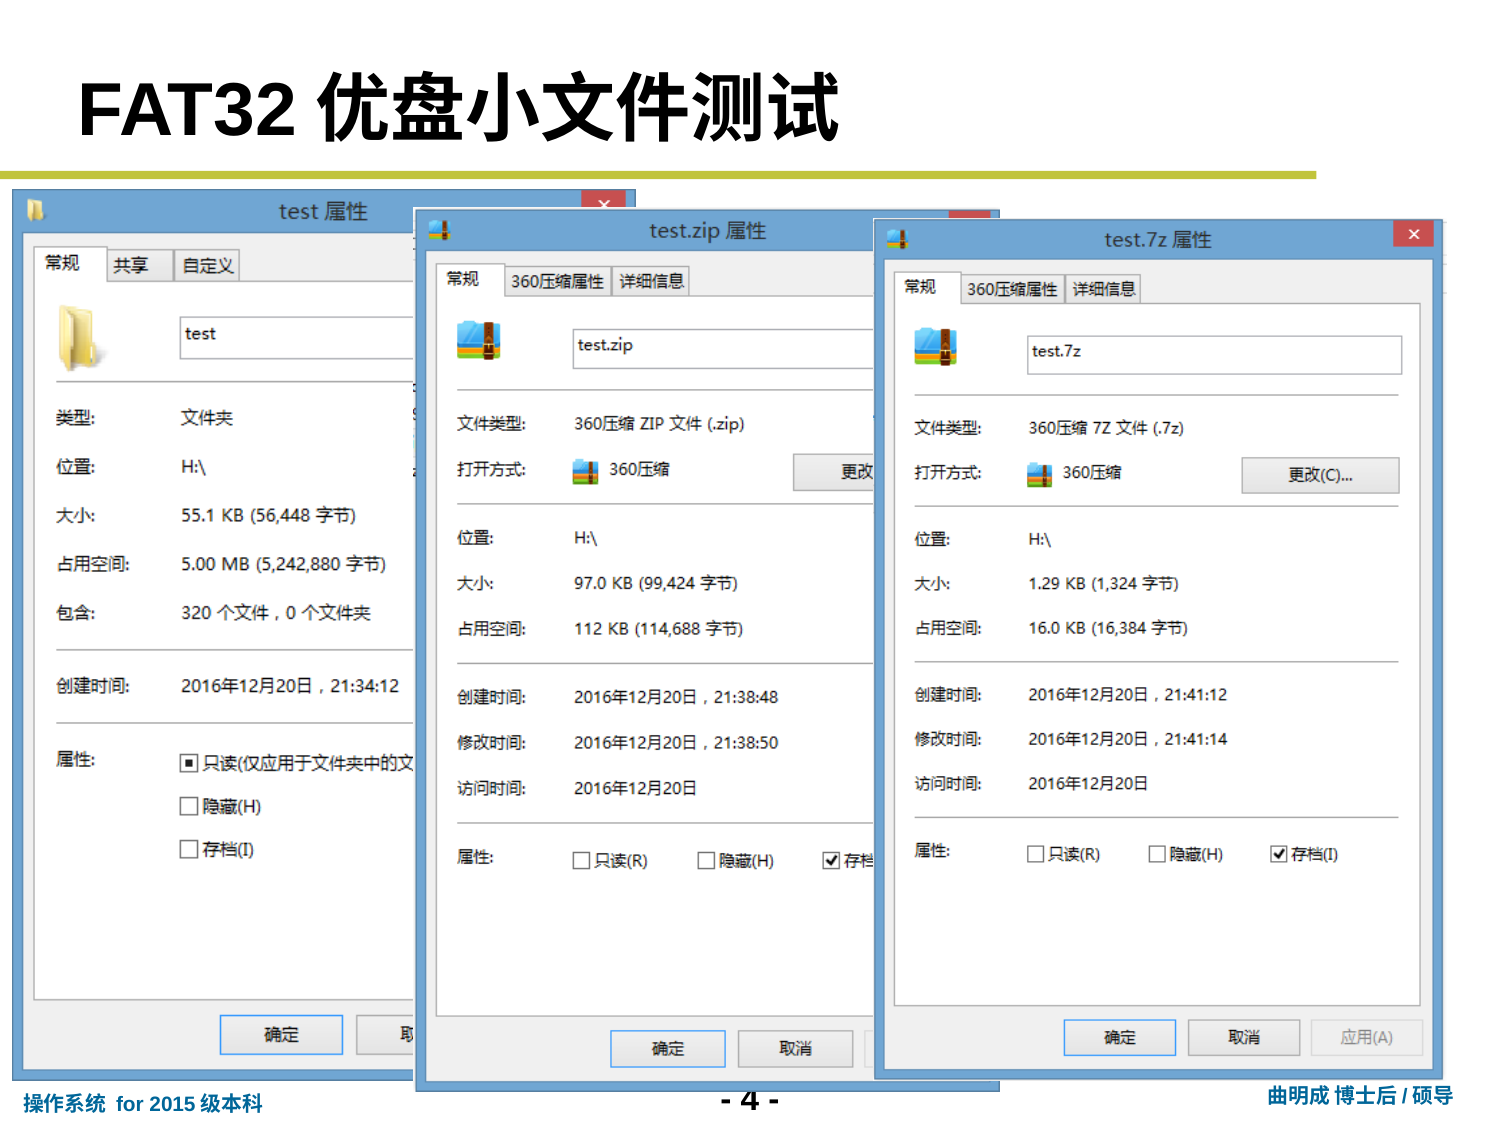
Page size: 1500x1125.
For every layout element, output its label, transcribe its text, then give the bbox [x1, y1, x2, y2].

title FAT32优盘小文件测试 [62, 50, 1350, 161]
picture [12, 189, 1447, 1093]
